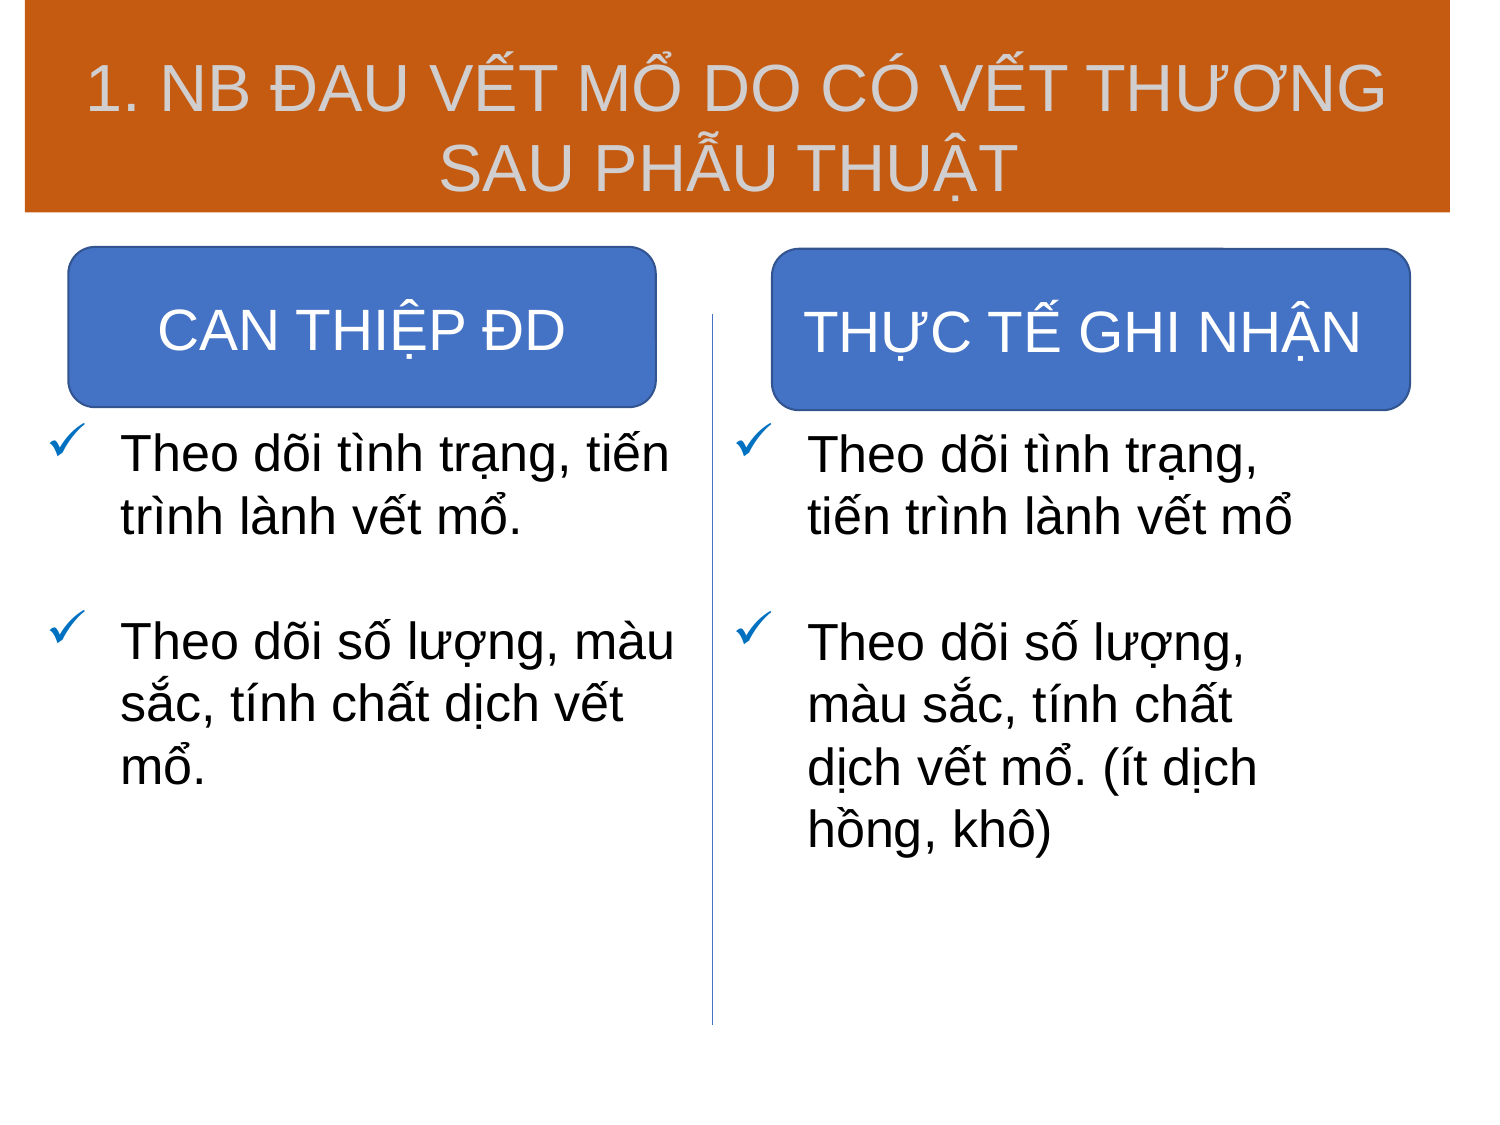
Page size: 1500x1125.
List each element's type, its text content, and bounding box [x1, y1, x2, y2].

text_box Theo dõi tình trạng, tiến trình lành vết mổ. Theo dõi số lượng, màu sắc, tính chất dịch vết mổ. [30, 287, 694, 1052]
text_box THỰC TẾ GHI NHẬN [770, 247, 1412, 412]
text_box 1. NB ĐAU VẾT MỔ DO CÓ VẾT THƯƠNG SAU PHẪU THUẬT [24, 0, 1450, 213]
text_box CAN THIỆP ĐD [67, 245, 657, 409]
text_box Theo dõi tình trạng, tiến trình lành vết mổ Theo dõi số lượng, màu sắc, tính chất dịch vết mổ. (ít dịch hồng, khô) [717, 350, 1343, 1116]
